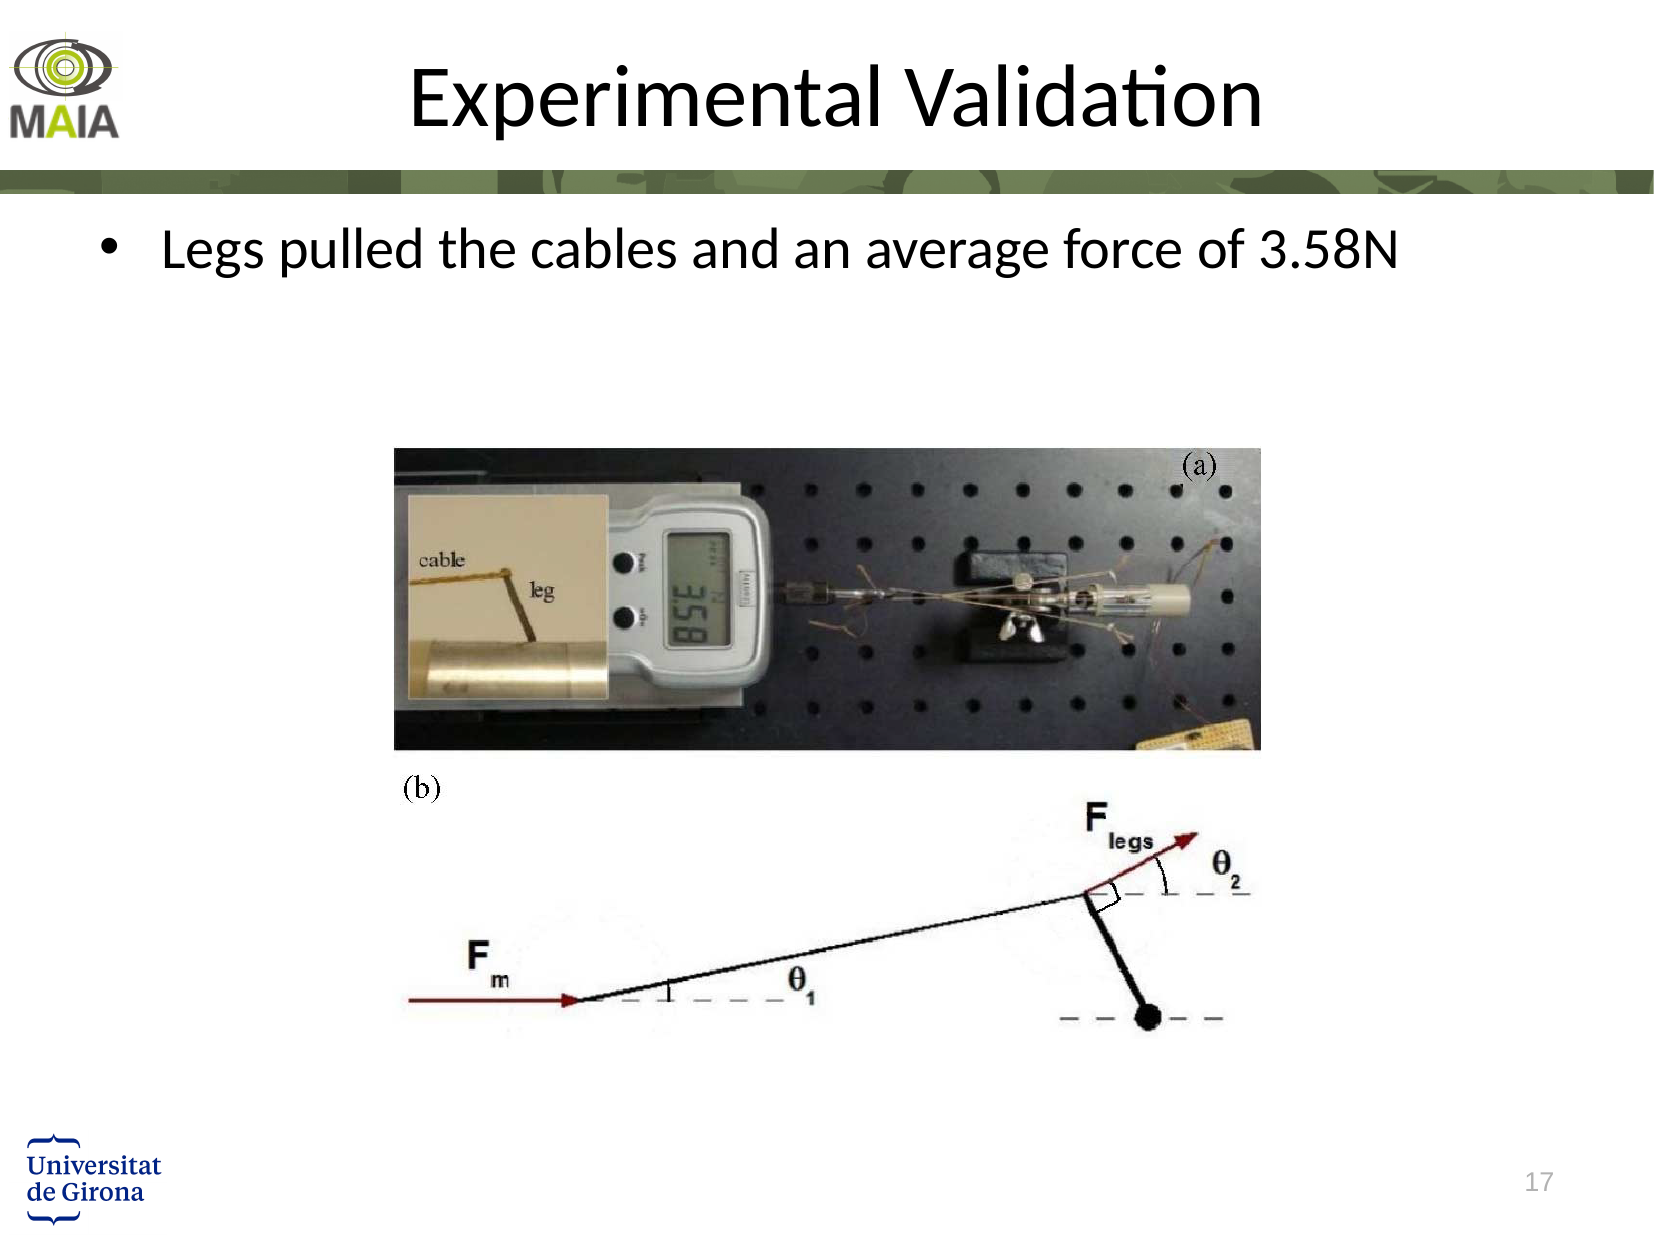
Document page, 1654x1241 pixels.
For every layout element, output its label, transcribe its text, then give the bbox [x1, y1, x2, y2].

picture [8, 31, 92, 144]
slide_number 17 [1185, 1149, 1571, 1216]
list Legs pulled the cables and an average force of 3.58N [82, 201, 1571, 1144]
picture [392, 446, 1262, 1039]
title Experimental Validation [92, 29, 1582, 153]
